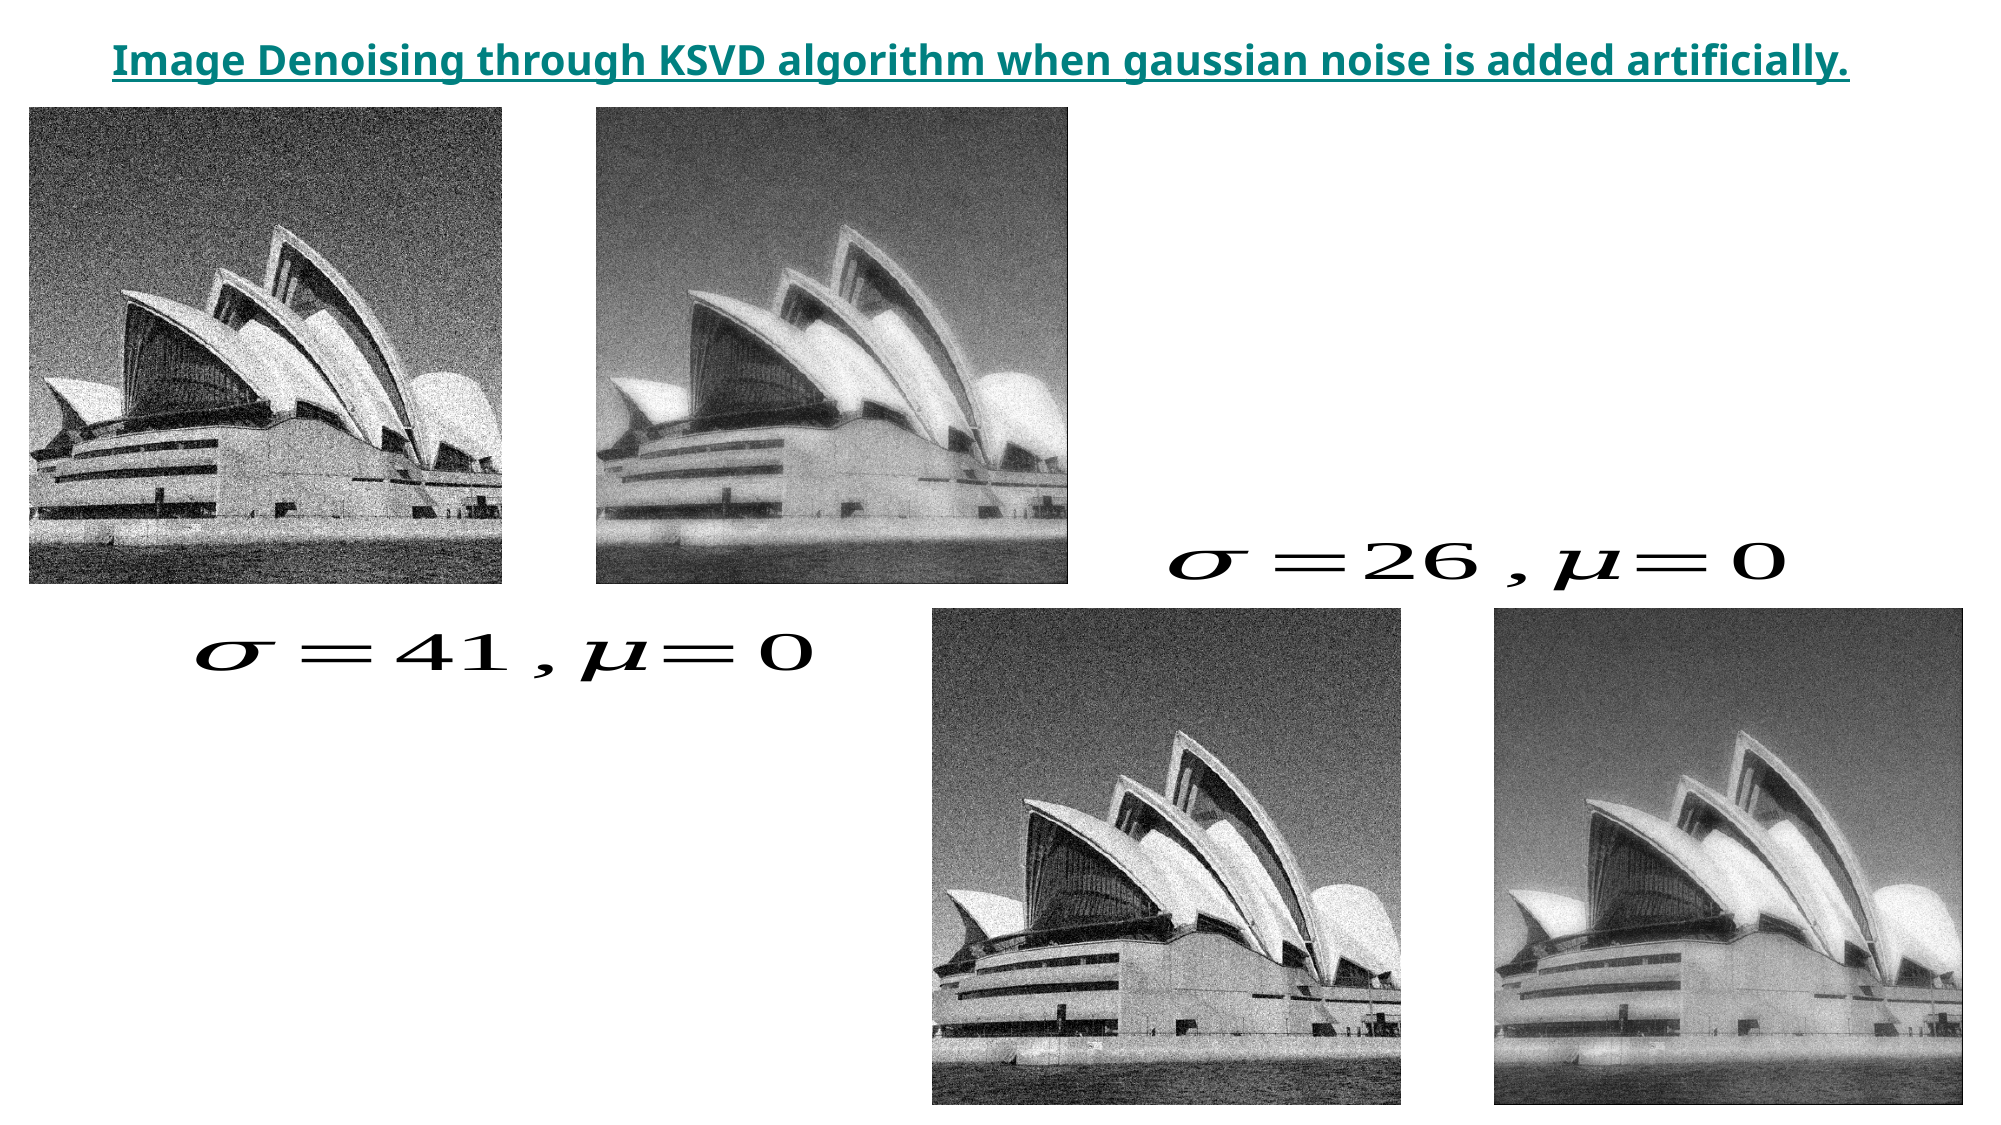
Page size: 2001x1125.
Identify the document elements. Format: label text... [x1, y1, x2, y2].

picture [922, 607, 1965, 1114]
text_box Image Denoising through KSVD algorithm when gaussian noise is added artificially. [28, 26, 1934, 92]
picture [28, 106, 1070, 594]
